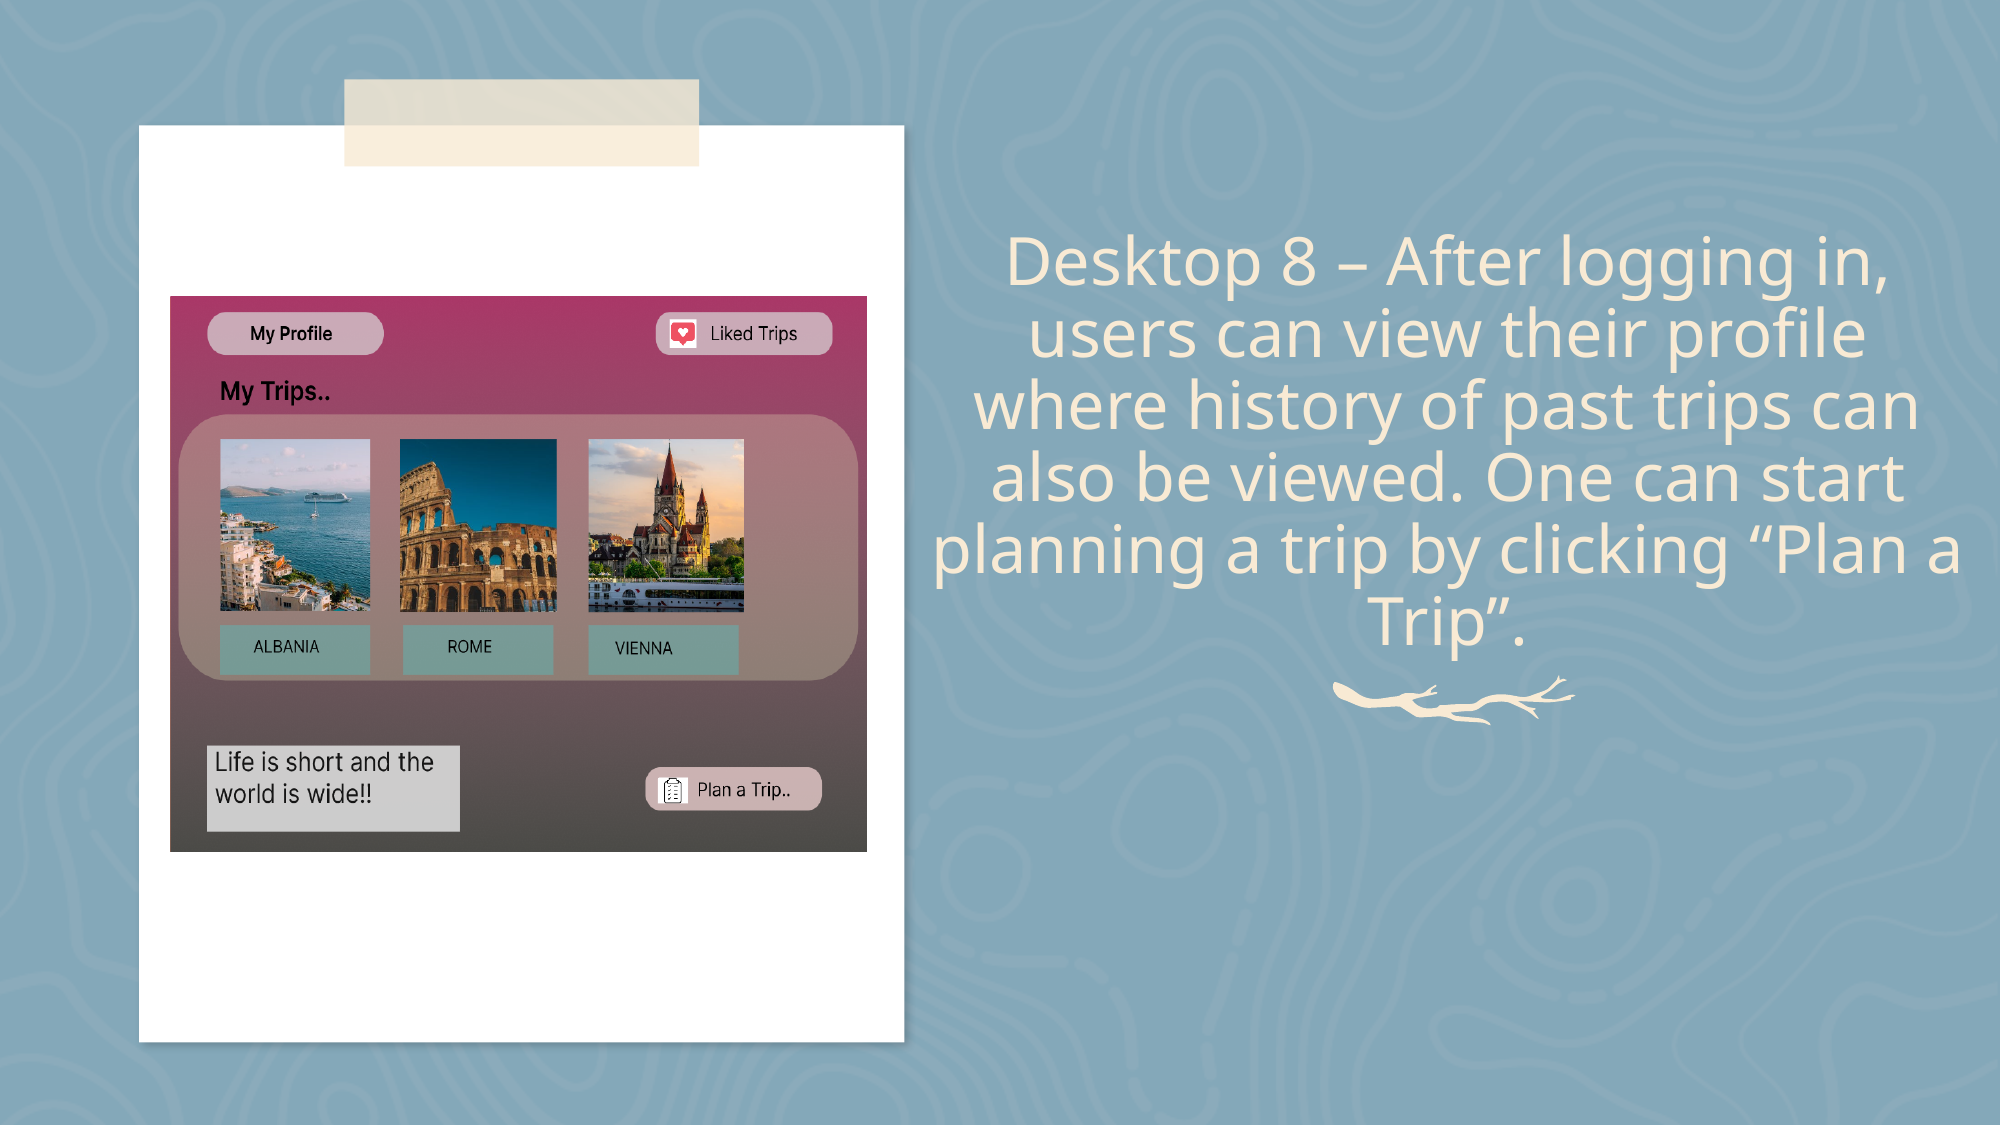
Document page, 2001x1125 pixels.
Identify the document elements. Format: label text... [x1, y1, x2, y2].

picture [170, 296, 867, 852]
title Desktop 8 – After logging in, users can view their profile where history of past trips can also be viewed. One can start planning a trip by clicking “Plan a Trip”. [923, 228, 1974, 694]
